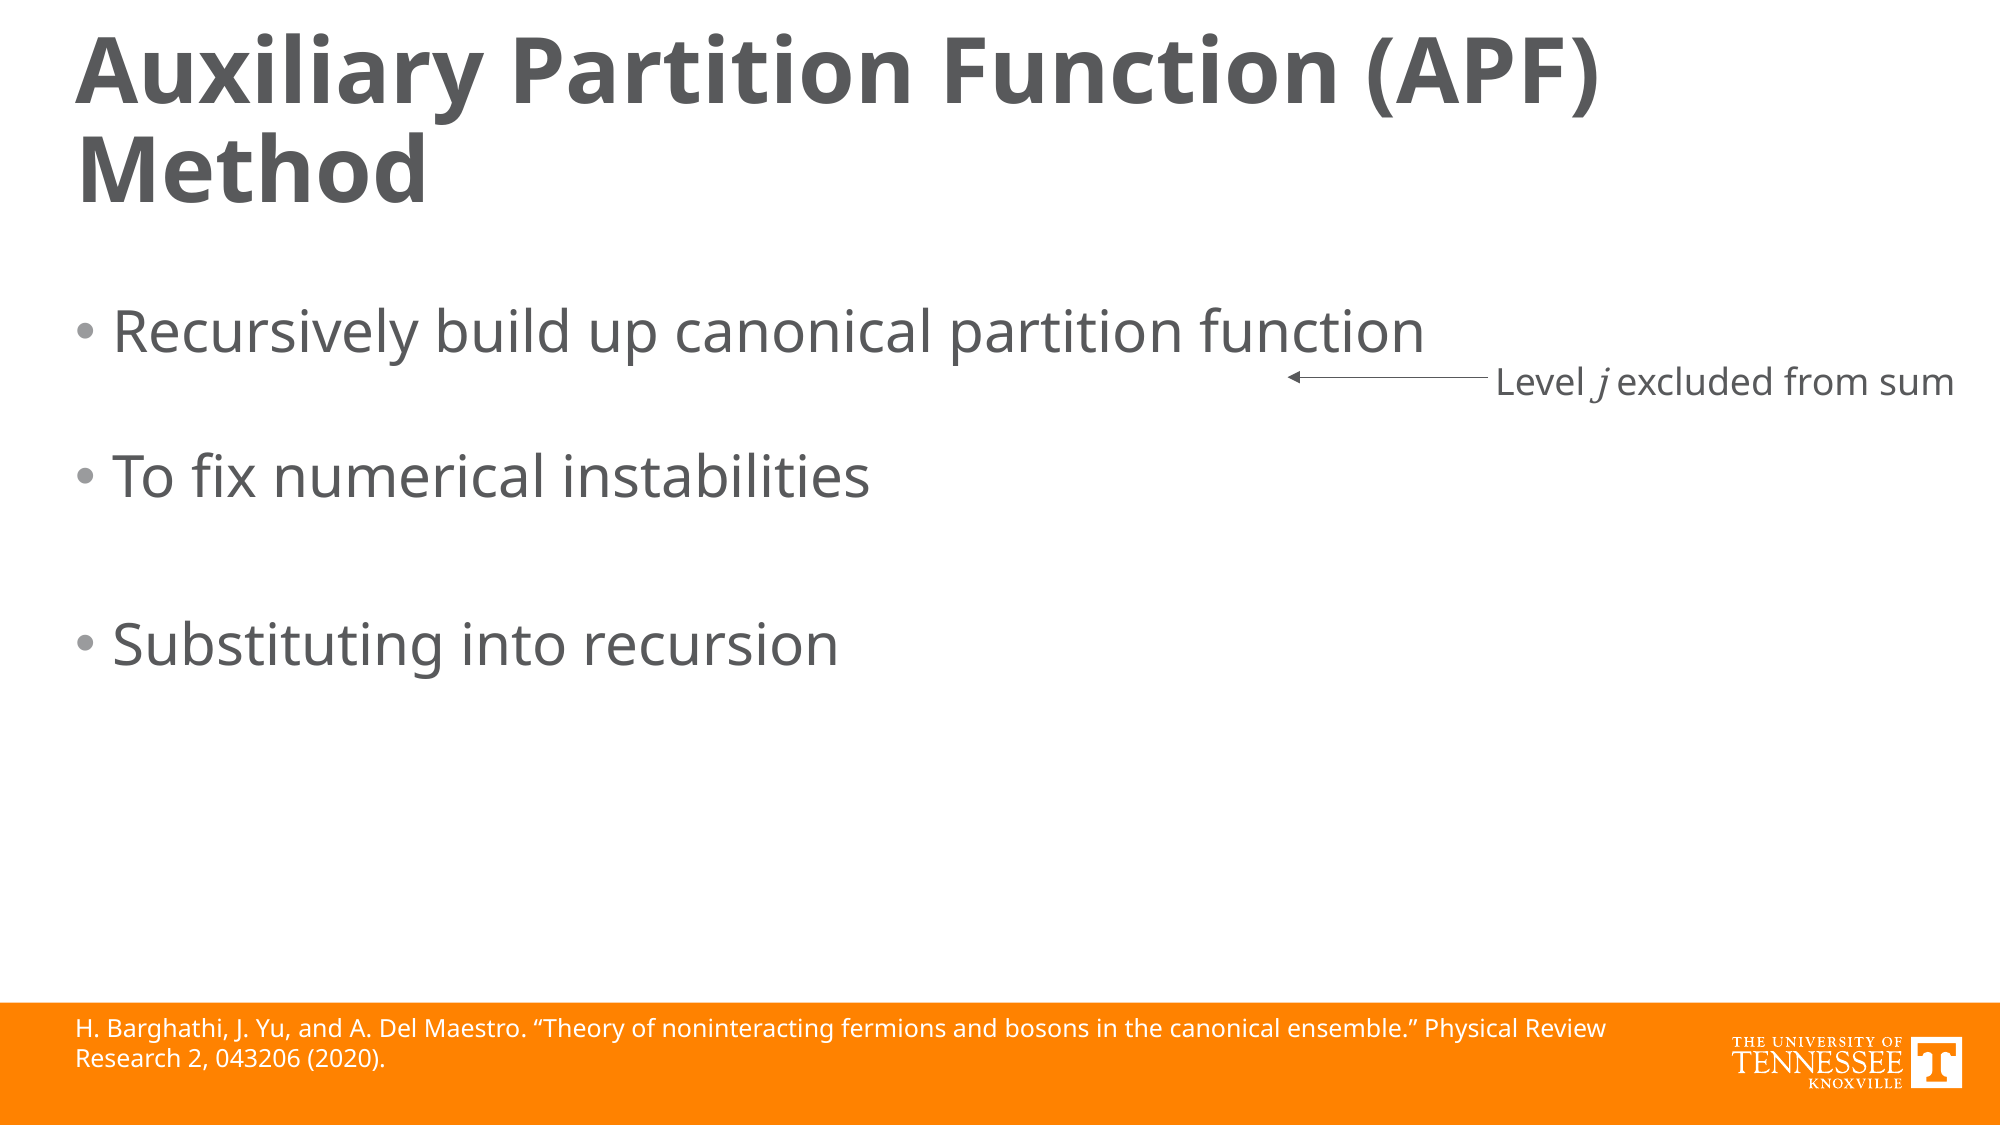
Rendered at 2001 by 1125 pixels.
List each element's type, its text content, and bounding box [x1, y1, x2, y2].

text_box Level j excluded from sum [1495, 358, 1956, 404]
title Auxiliary Partition Function (APF) Method [75, 37, 1925, 222]
text_box H. Barghathi, J. Yu, and A. Del Maestro. “Theory of noninteracting fermions and bosons in the canonical ensemble.” Physical Review Research 2, 043206 (2020). [75, 1012, 1704, 1103]
